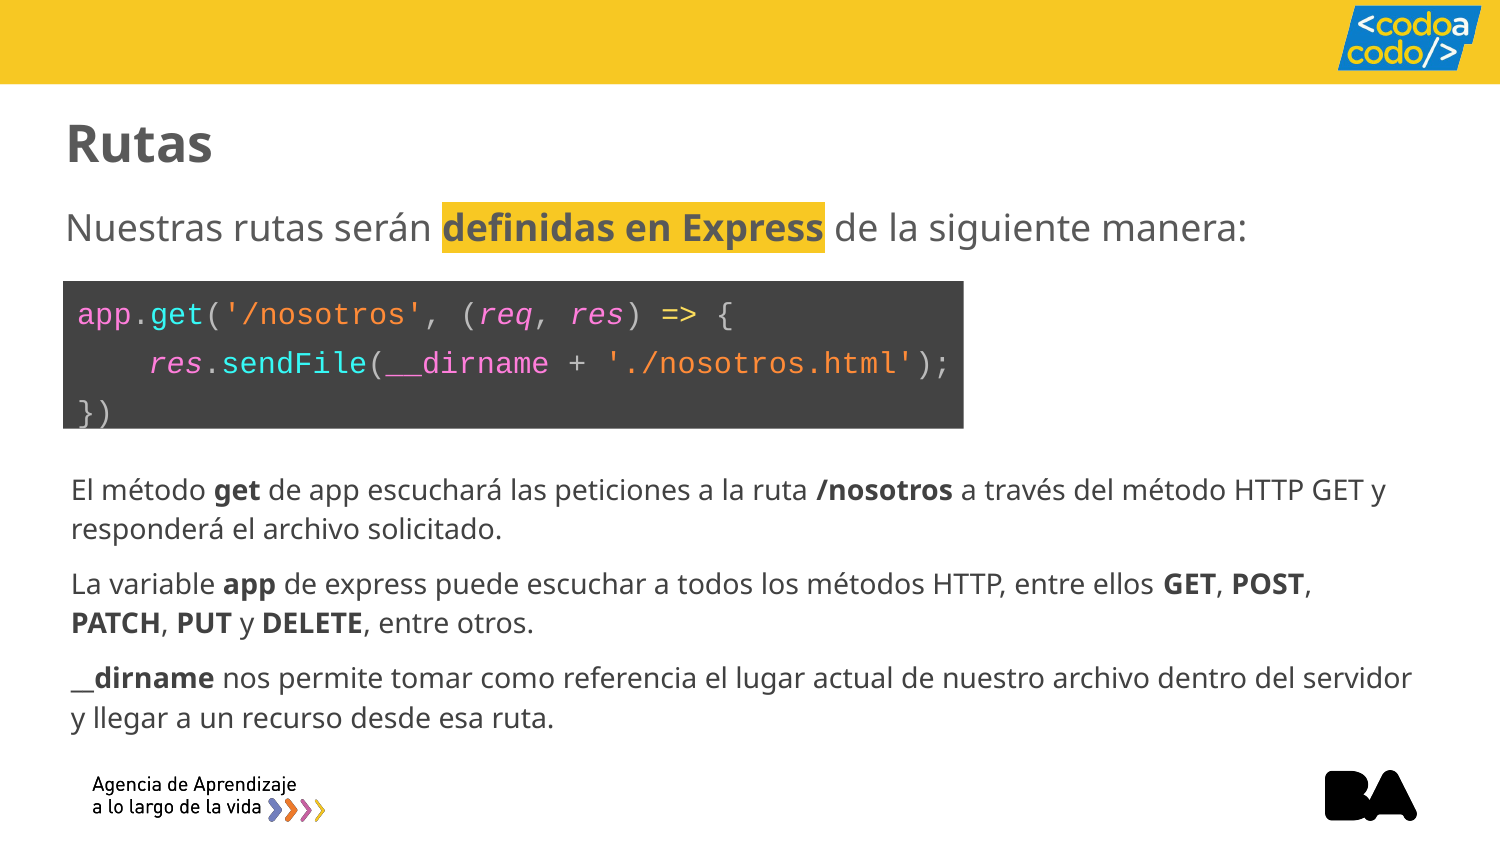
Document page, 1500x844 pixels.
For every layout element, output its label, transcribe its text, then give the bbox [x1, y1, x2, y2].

title Rutas [63, 107, 857, 202]
text_box app.get('/nosotros', (req, res) => { res.sendFile(__dirname + './nosotros.html'); }) [63, 281, 964, 429]
text_box El método get de app escuchará las peticiones a la ruta /nosotros a través del método HTTP GET y responderá el archivo solicitado. La variable app de express puede escuchar a todos los métodos HTTP, entre ellos GET, POST, PATCH, PUT y DELETE, entre otros. __dirname nos permite tomar como referencia el lugar actual de nuestro archivo dentro del servidor y llegar a un recurso desde esa ruta. [70, 464, 1418, 734]
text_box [0, 0, 1500, 85]
picture [70, 755, 345, 835]
text_box Nuestras rutas serán definidas en Express de la siguiente manera: [63, 202, 1410, 250]
picture [1325, 770, 1418, 821]
